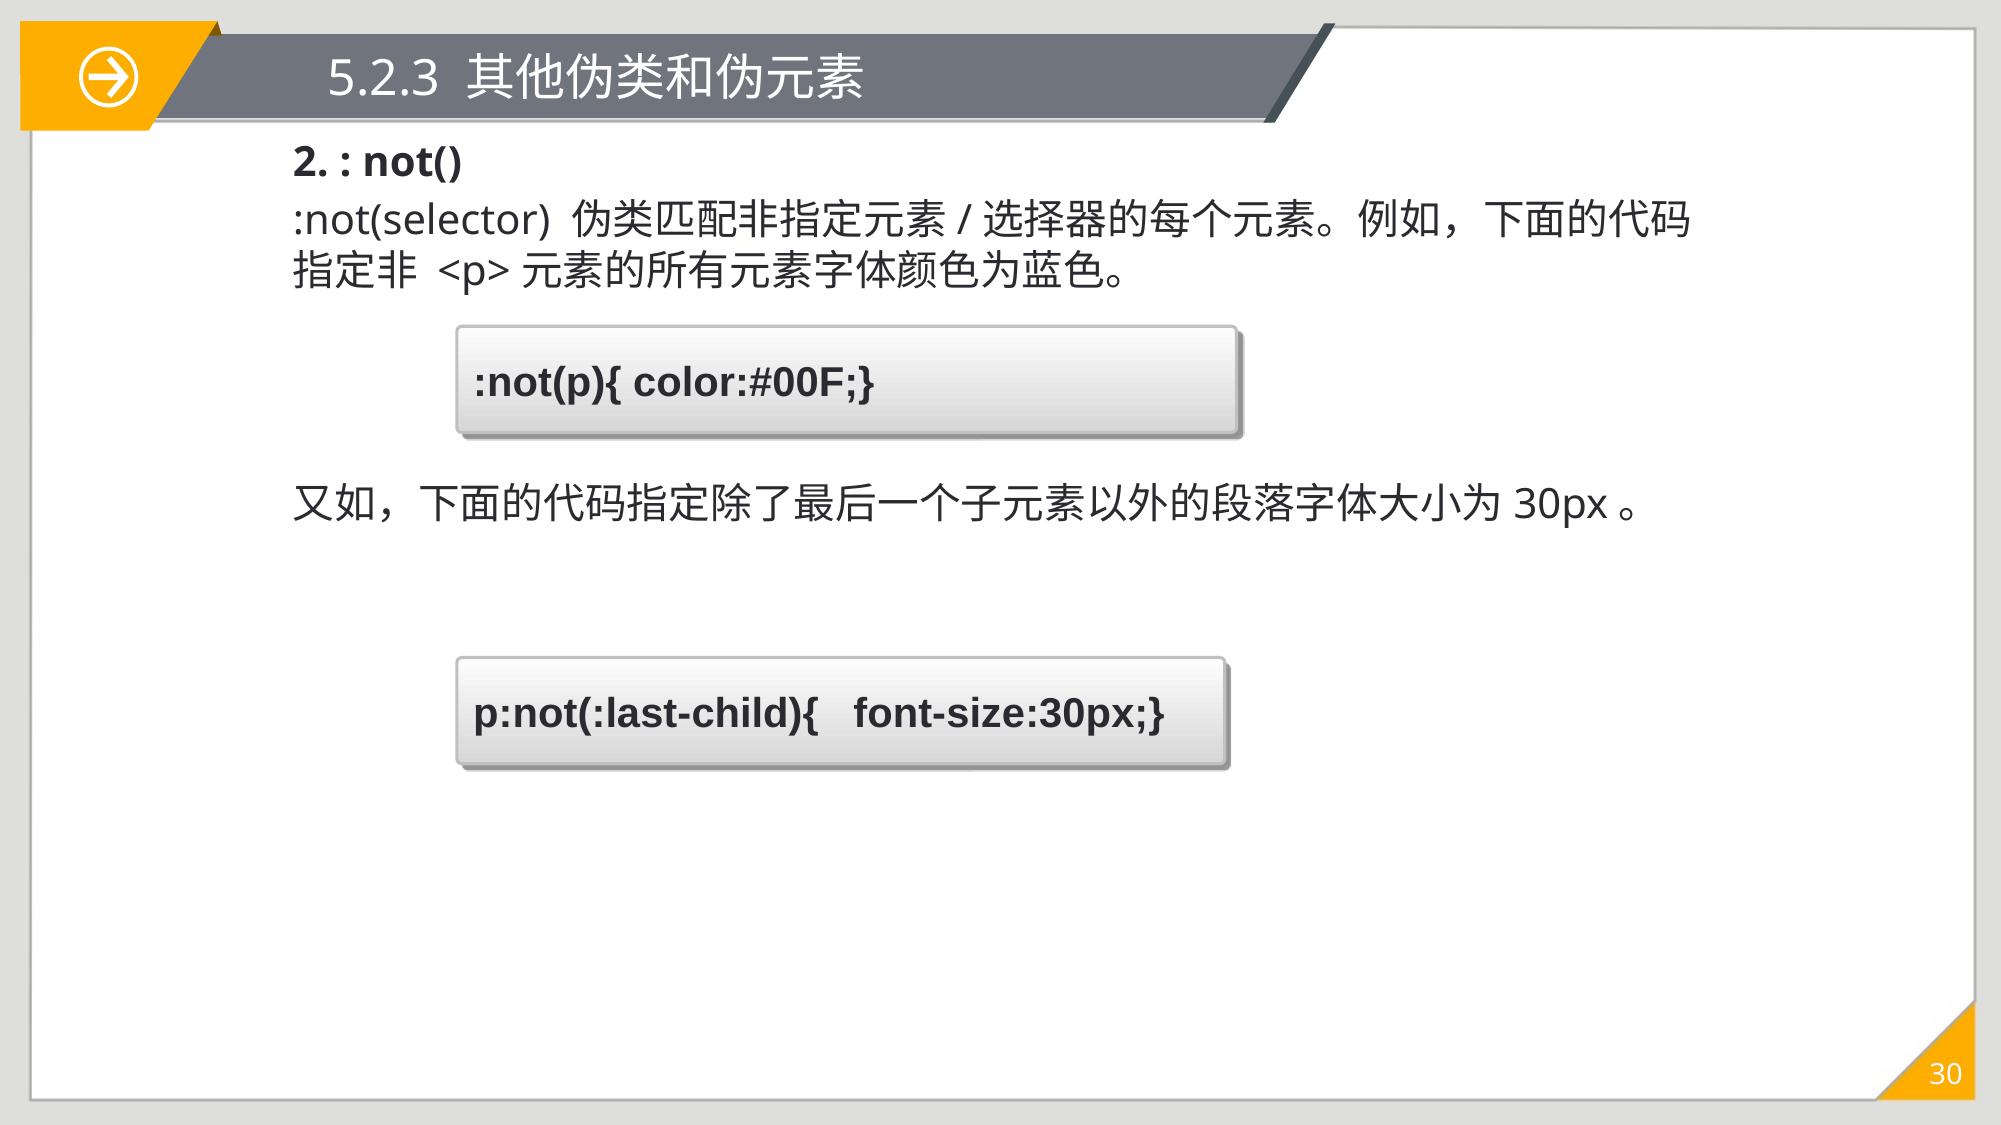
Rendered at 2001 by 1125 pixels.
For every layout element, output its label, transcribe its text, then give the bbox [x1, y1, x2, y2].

title 5.2.3 其他伪类和伪元素 [312, 37, 1690, 113]
picture [0, 0, 2001, 1125]
text_box p:not(:last-child){ font-size:30px;} [456, 657, 1225, 764]
list 2. : not() :not(selector) 伪类匹配非指定元素/选择器的每个元素。例如，下面的代码指定非 <p>元素的所有元素字体颜色为蓝色。 又如，下面的代码指定除了最后一个子元素以外的段落字体大小为30px。 [277, 127, 1725, 598]
text_box :not(p){ color:#00F;} [456, 326, 1237, 433]
